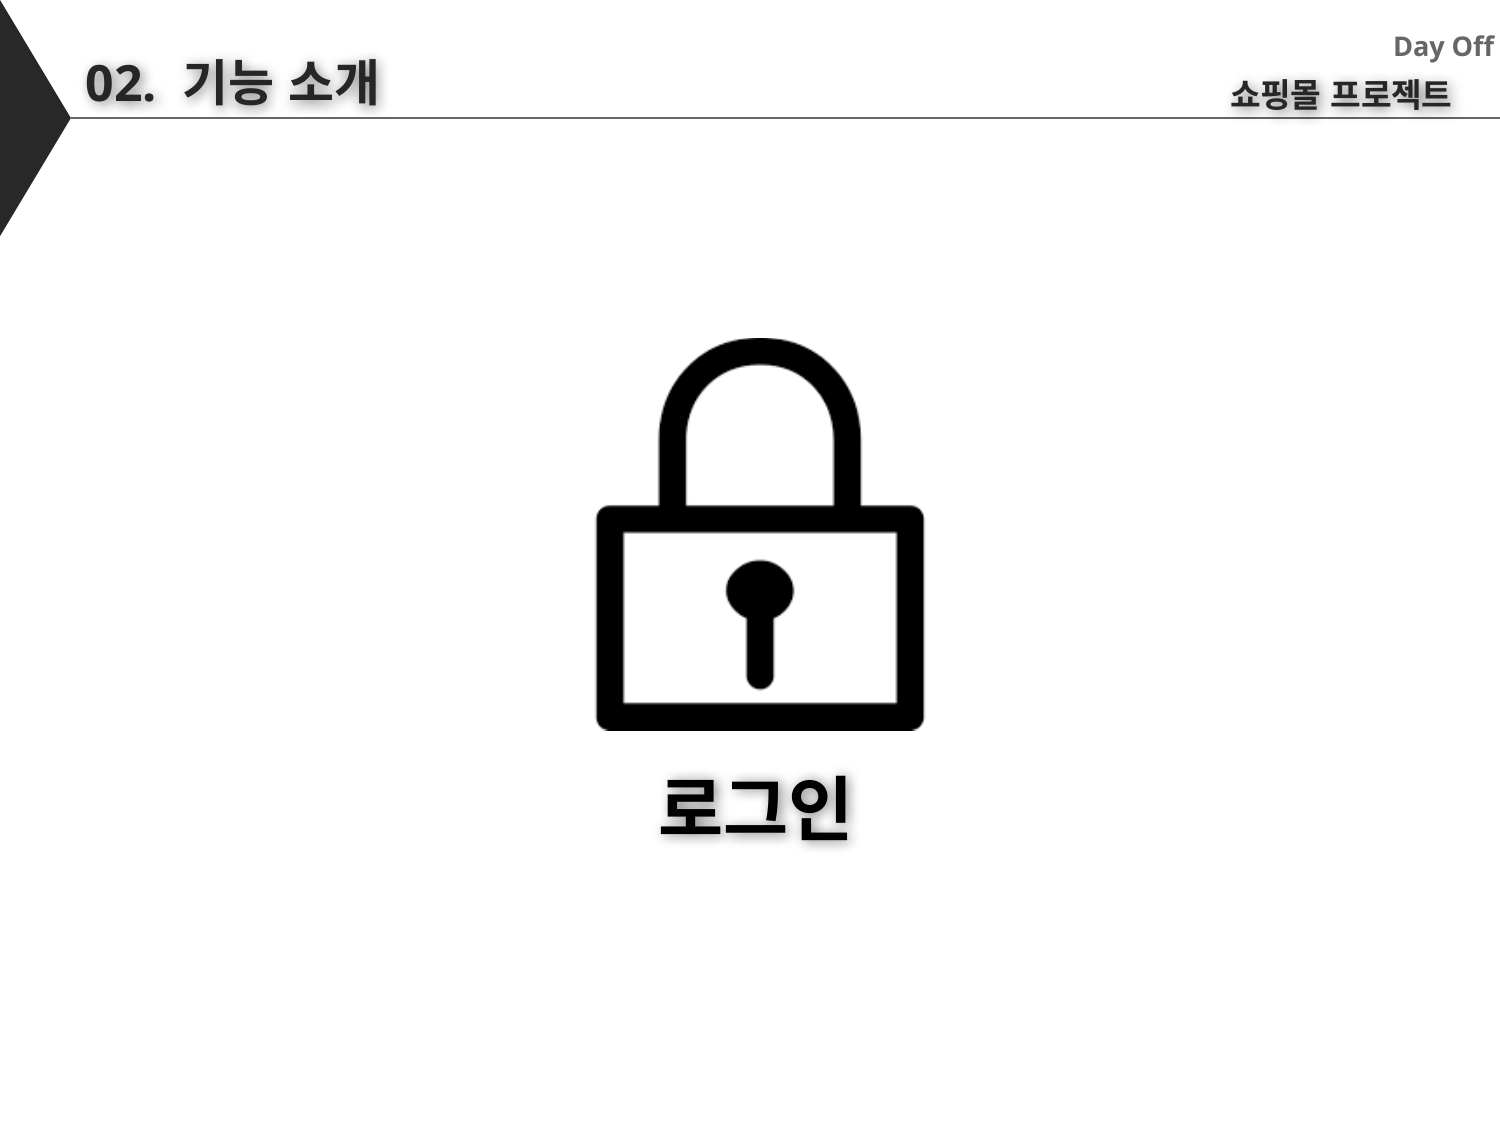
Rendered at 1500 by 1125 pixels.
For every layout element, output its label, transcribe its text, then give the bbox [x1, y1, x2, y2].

text_box [0, 0, 67, 238]
text_box 02. 기능 소개 [70, 44, 691, 116]
text_box 쇼핑몰 프로젝트 [1215, 66, 1500, 116]
text_box 로그인 [643, 757, 892, 858]
text_box Day Off [1378, 21, 1500, 60]
picture [563, 337, 958, 732]
